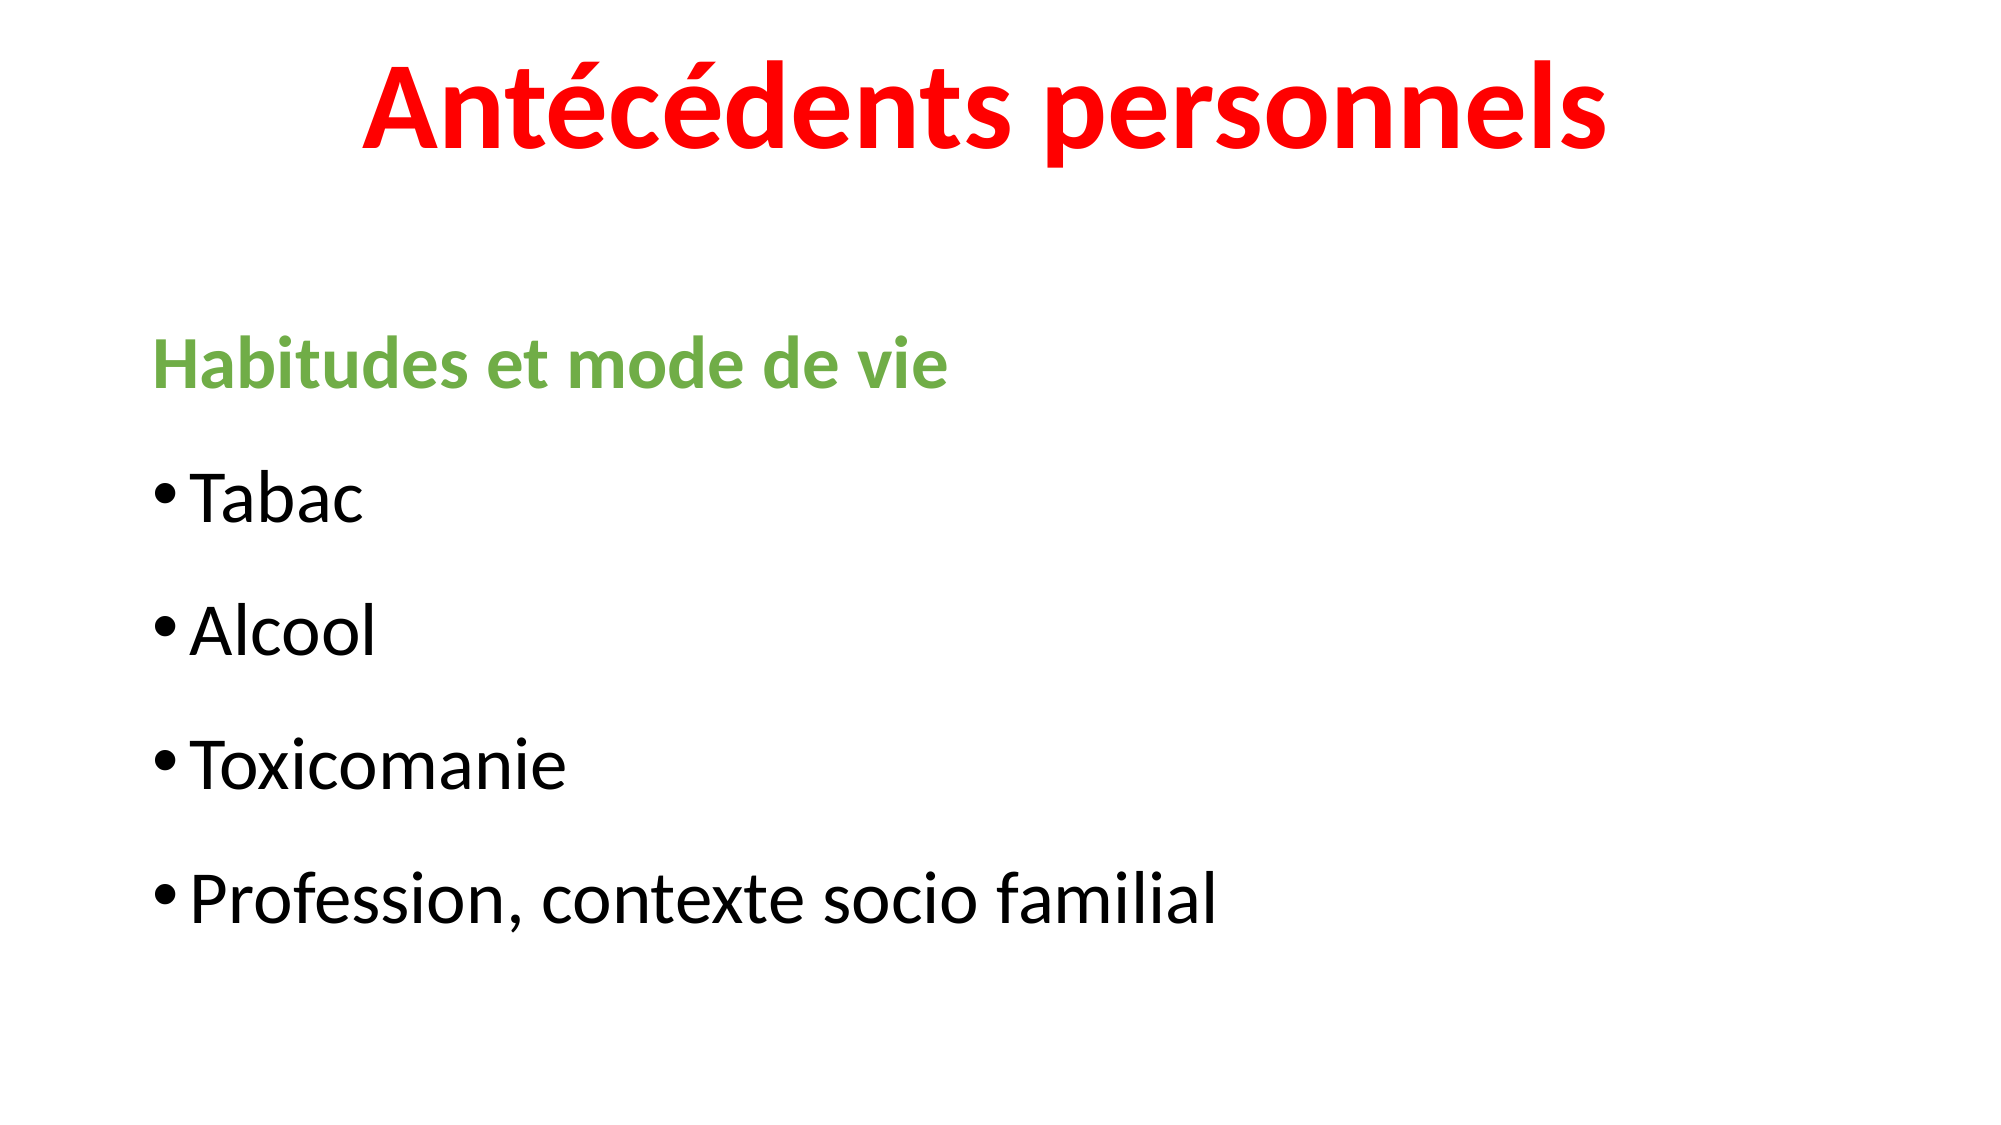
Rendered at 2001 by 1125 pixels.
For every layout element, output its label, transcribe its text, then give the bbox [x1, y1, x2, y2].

title Antécédents personnels [137, 59, 1863, 278]
list Habitudes et mode de vie Tabac Alcool Toxicomanie Profession, contexte socio familial [137, 299, 1863, 1014]
